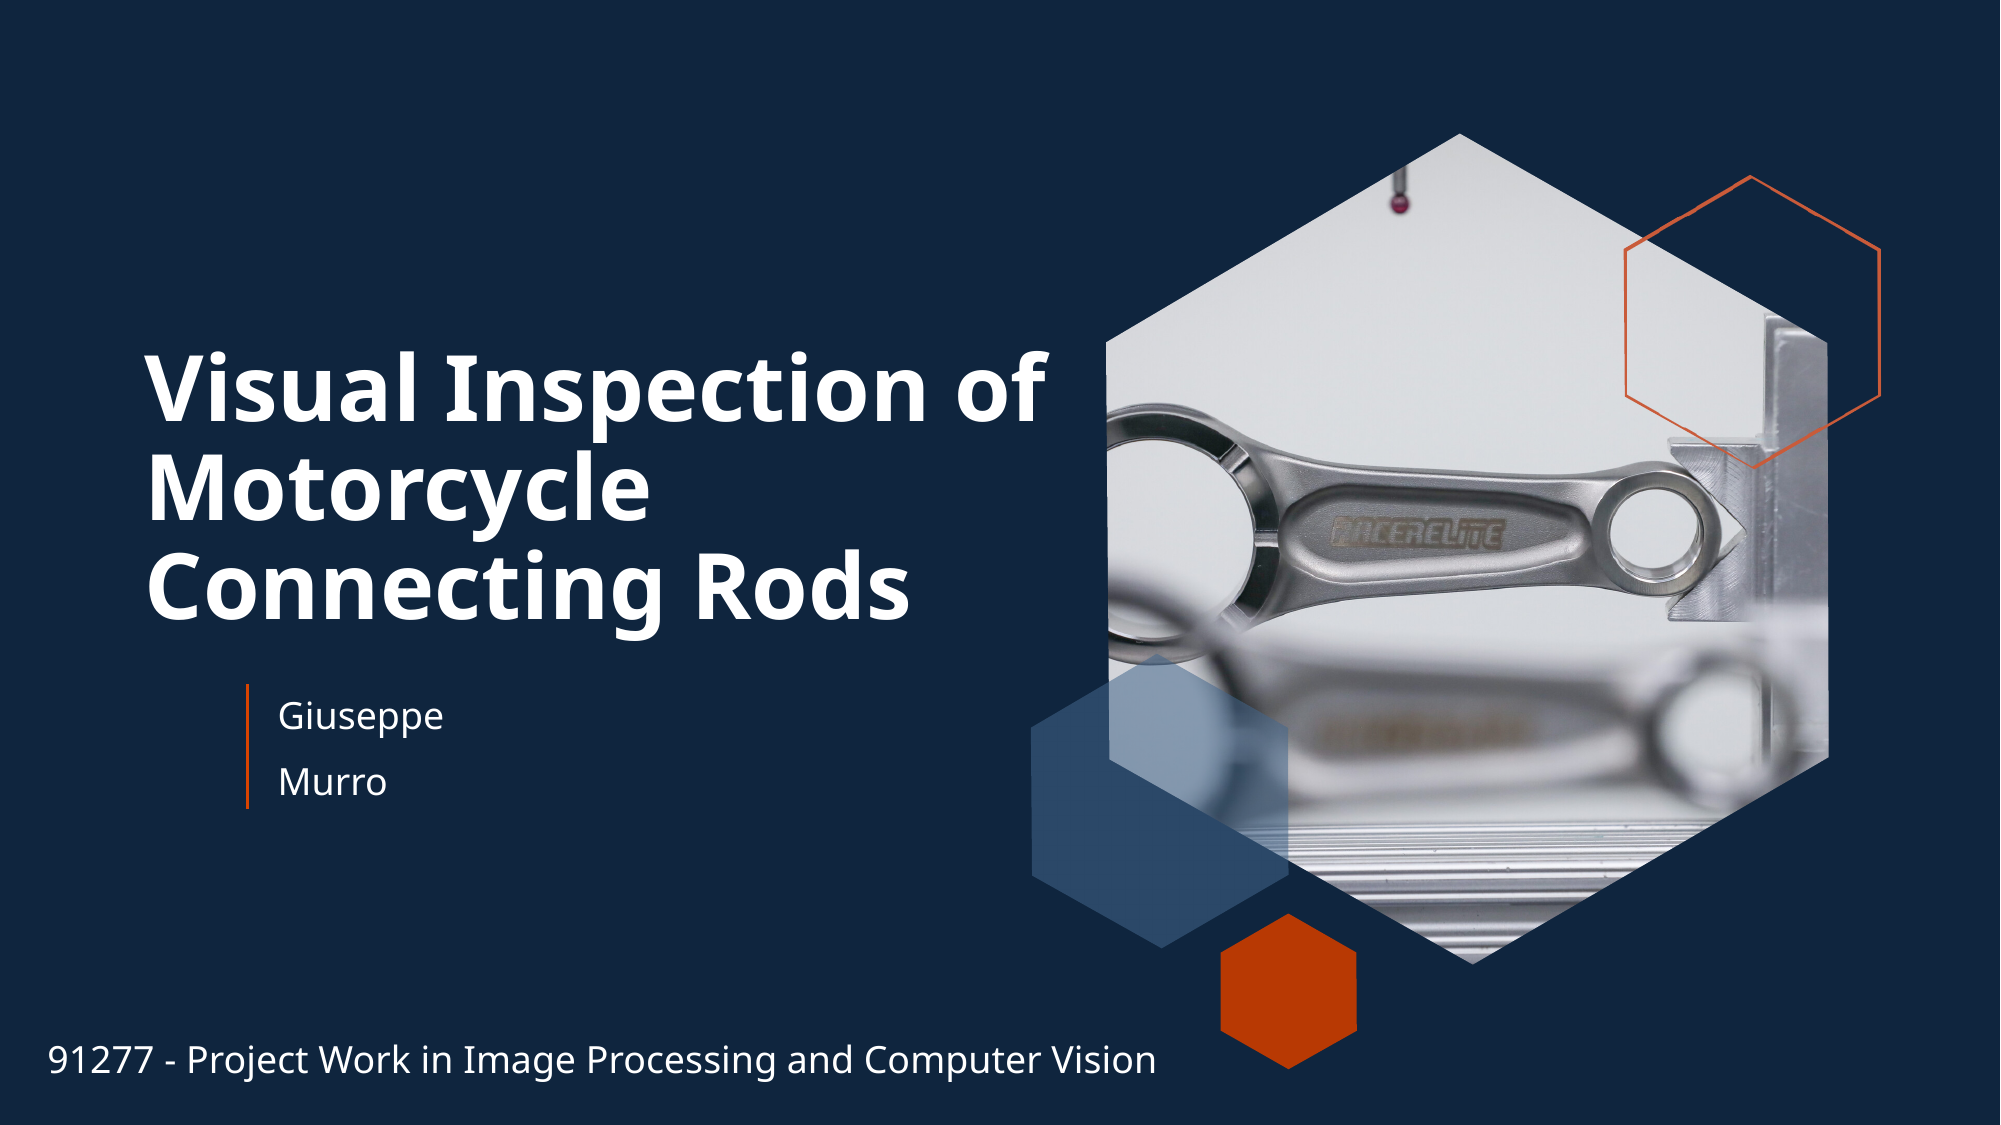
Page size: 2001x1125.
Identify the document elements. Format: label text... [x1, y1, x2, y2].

text_box 91277 - Project Work in Image Processing and Computer Vision [32, 1028, 1236, 1125]
picture [1030, 133, 1882, 965]
title Visual Inspection of Motorcycle Connecting Rods [129, 321, 1105, 660]
list Giuseppe Murro [262, 684, 521, 810]
